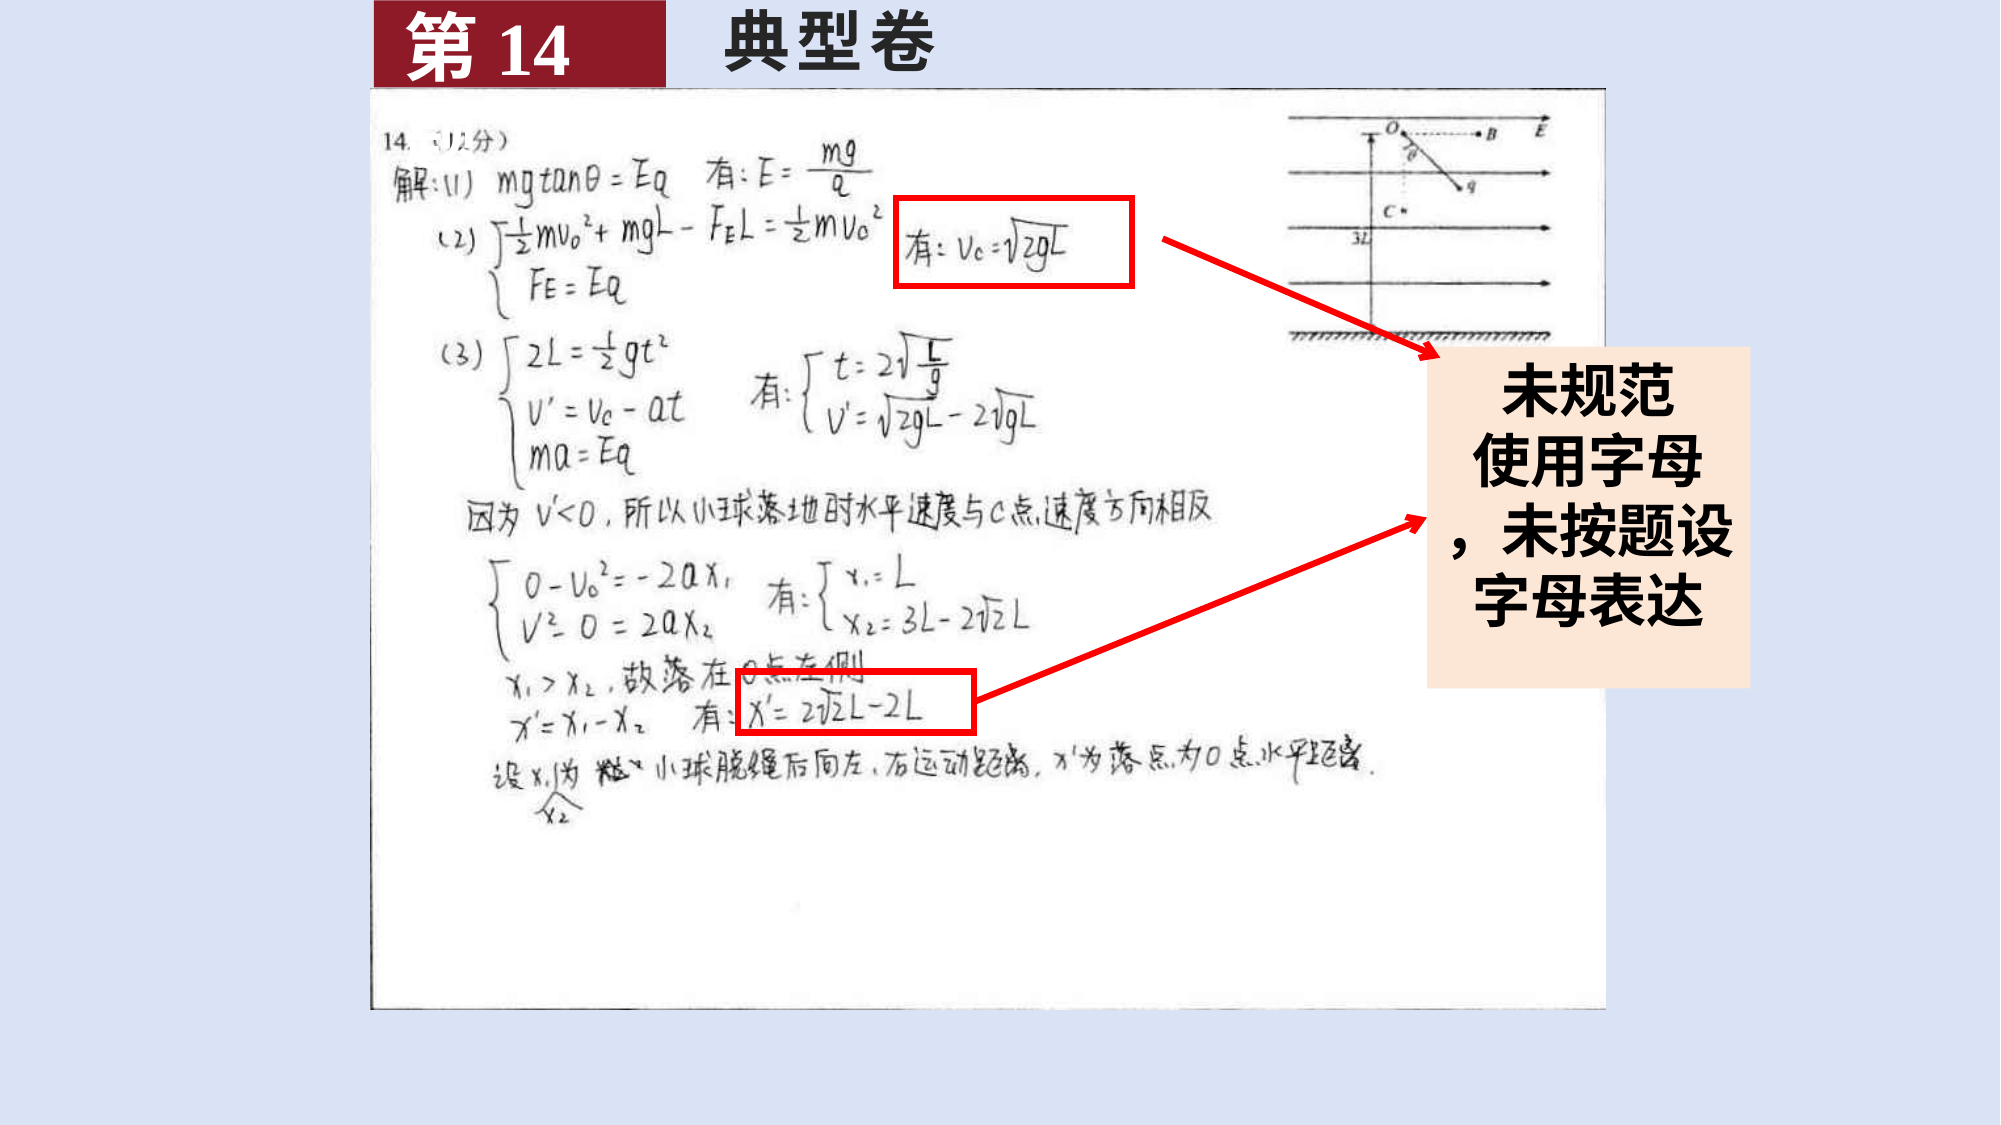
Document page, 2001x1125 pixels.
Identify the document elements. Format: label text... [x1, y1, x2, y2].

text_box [737, 197, 1751, 733]
picture [369, 88, 1607, 1010]
text_box 典型卷 [708, 0, 993, 88]
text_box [373, 0, 667, 88]
